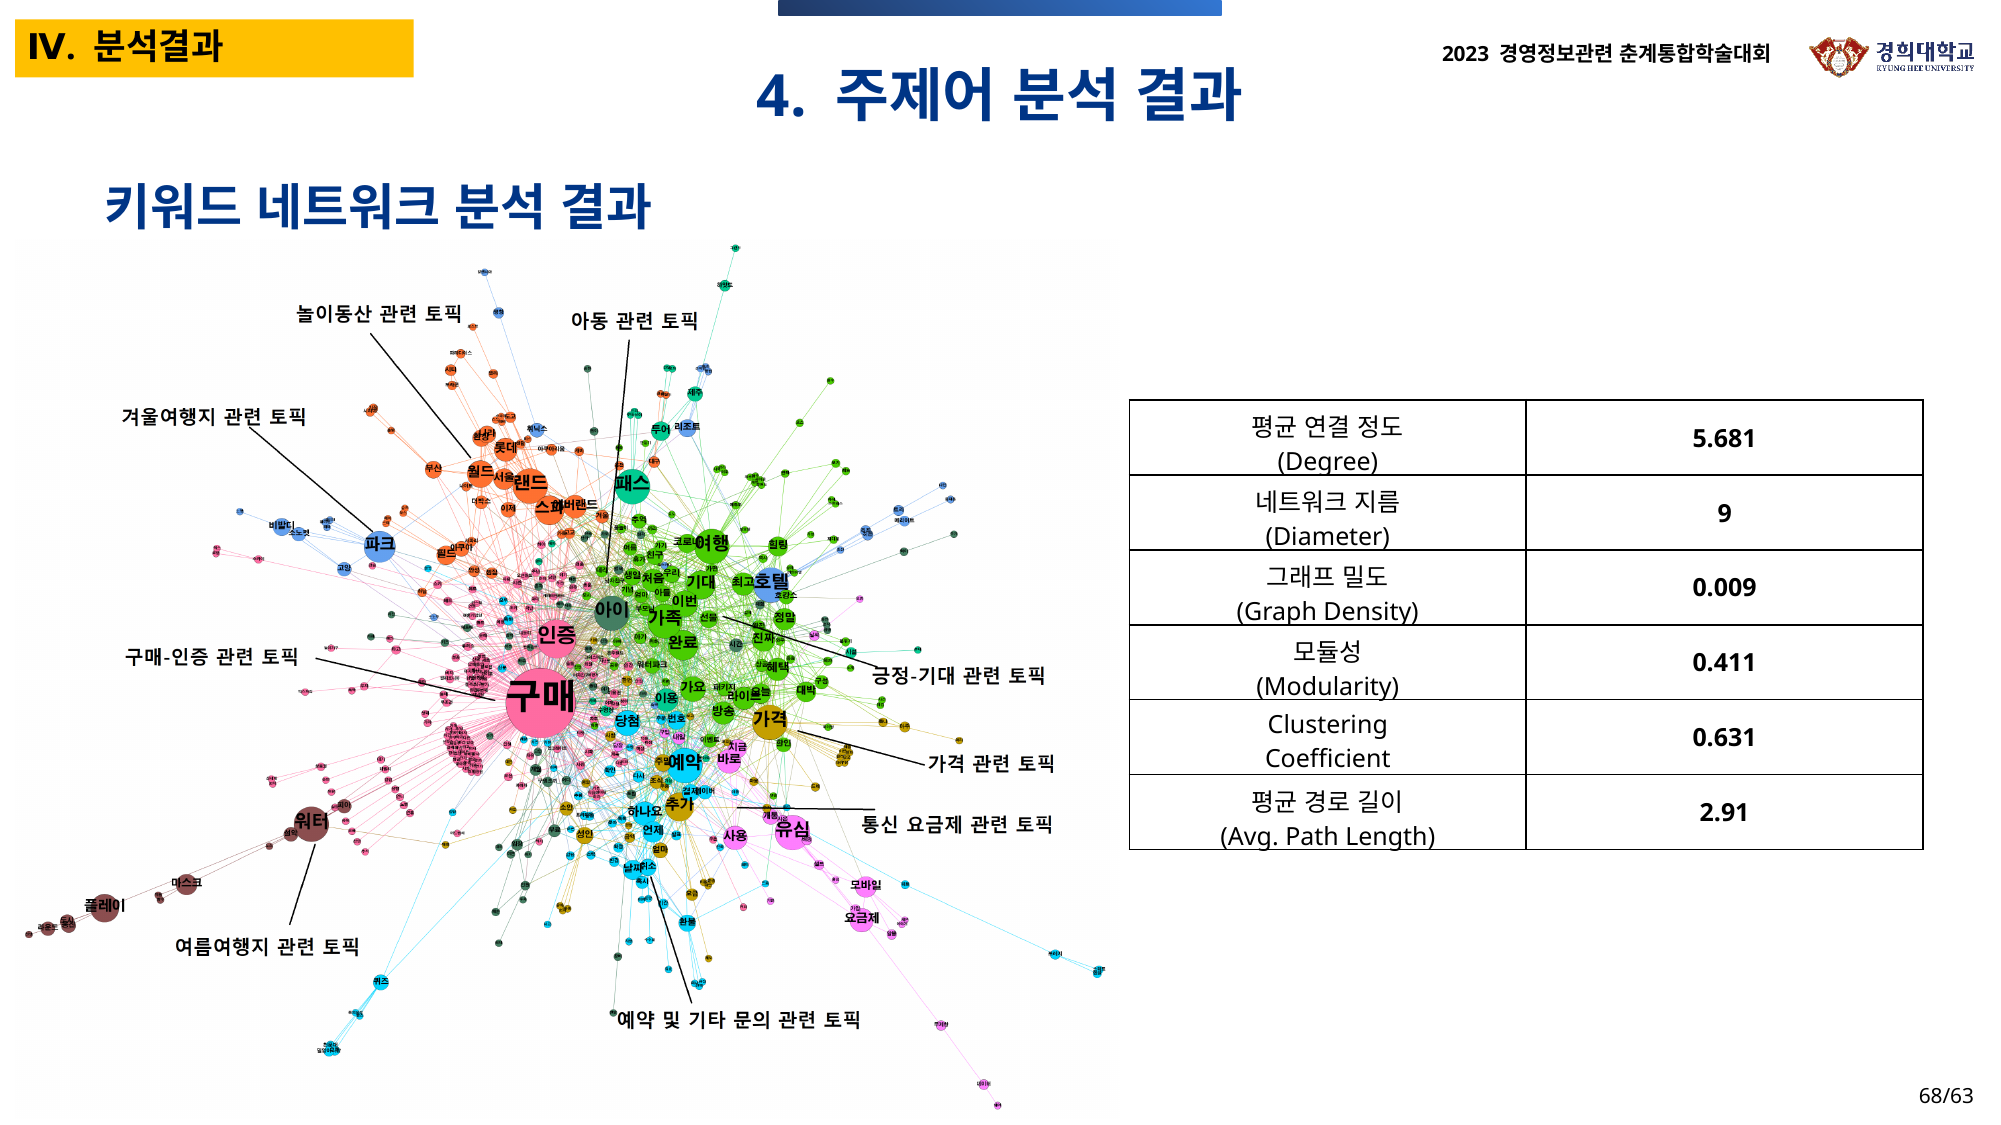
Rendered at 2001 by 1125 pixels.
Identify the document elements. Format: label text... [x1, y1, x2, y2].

text_box 4. 주제어 분석 결과 [540, 50, 1459, 136]
table_cell 0.411 [1527, 626, 1922, 699]
table_cell Clustering Coefficient [1130, 700, 1525, 774]
table_cell 평균 경로 길이 (Avg. Path Length) [1130, 775, 1525, 849]
table_header 5.681 [1527, 401, 1922, 474]
text_box [777, 0, 1223, 17]
text_box Ⅳ. 분석결과 [12, 16, 306, 74]
table_cell 0.631 [1527, 700, 1922, 774]
text_box 키워드 네트워크 분석 결과 [89, 167, 1494, 243]
table_cell 네트워크 지름 (Diameter) [1130, 476, 1525, 549]
table_cell 그래프 밀도 (Graph Density) [1130, 551, 1525, 624]
table_cell 모듈성 (Modularity) [1130, 626, 1525, 699]
text_box [15, 19, 414, 78]
table_header 평균 연결 정도 (Degree) [1130, 401, 1525, 474]
slide_number 68/63 [1538, 1058, 1989, 1119]
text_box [1407, 33, 1974, 78]
table_cell 0.009 [1527, 551, 1922, 624]
table_cell 2.91 [1527, 775, 1922, 849]
table_cell 9 [1527, 476, 1922, 549]
picture [15, 239, 1120, 1119]
